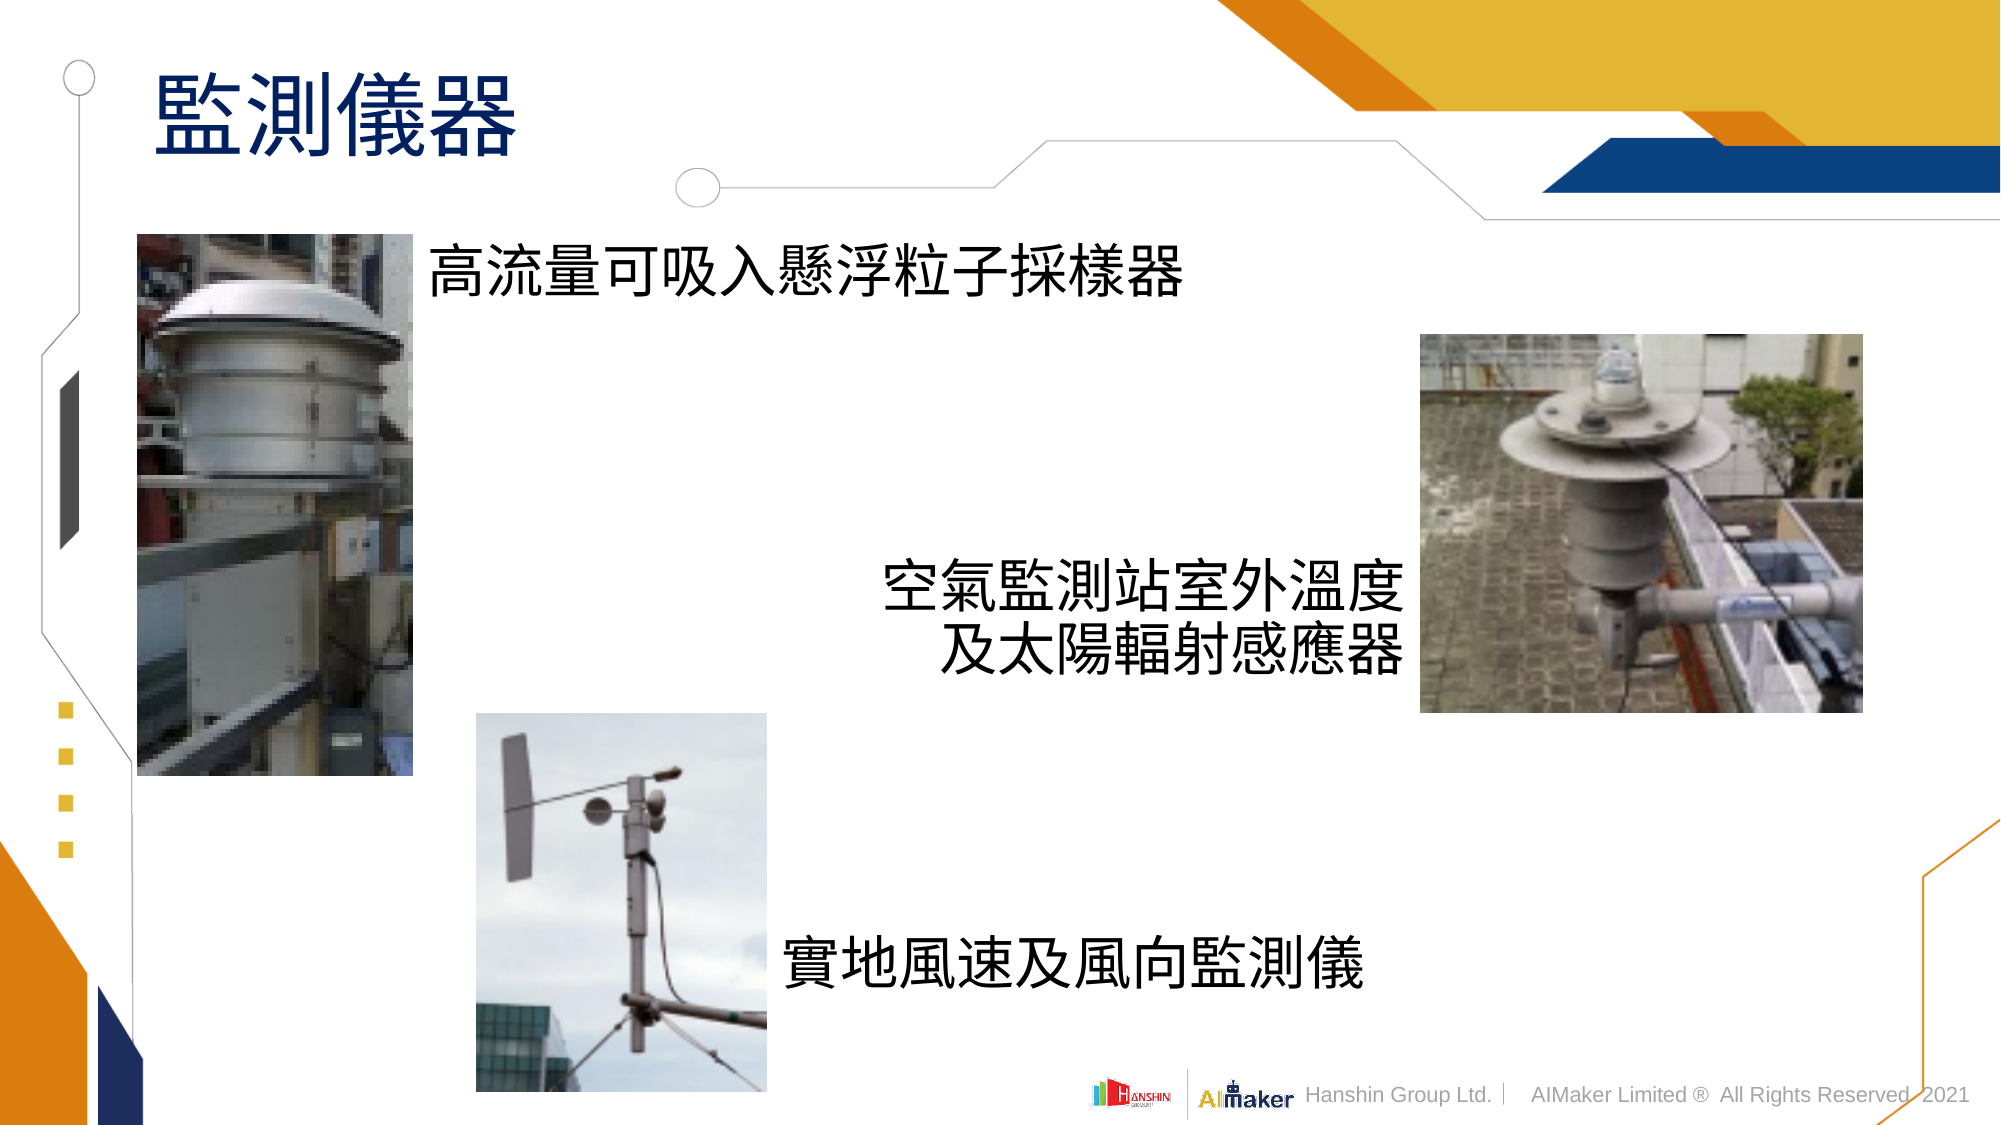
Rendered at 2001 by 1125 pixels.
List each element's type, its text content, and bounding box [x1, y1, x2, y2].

list 空氣監測站室外溫度及太陽輻射感應器 [830, 549, 1421, 926]
title 監測儀器 [137, 18, 1863, 221]
list 高流量可吸入懸浮粒子採樣器 [412, 234, 1339, 888]
picture [0, 0, 2001, 1125]
list 實地風速及風向監測儀 [766, 926, 1567, 1125]
